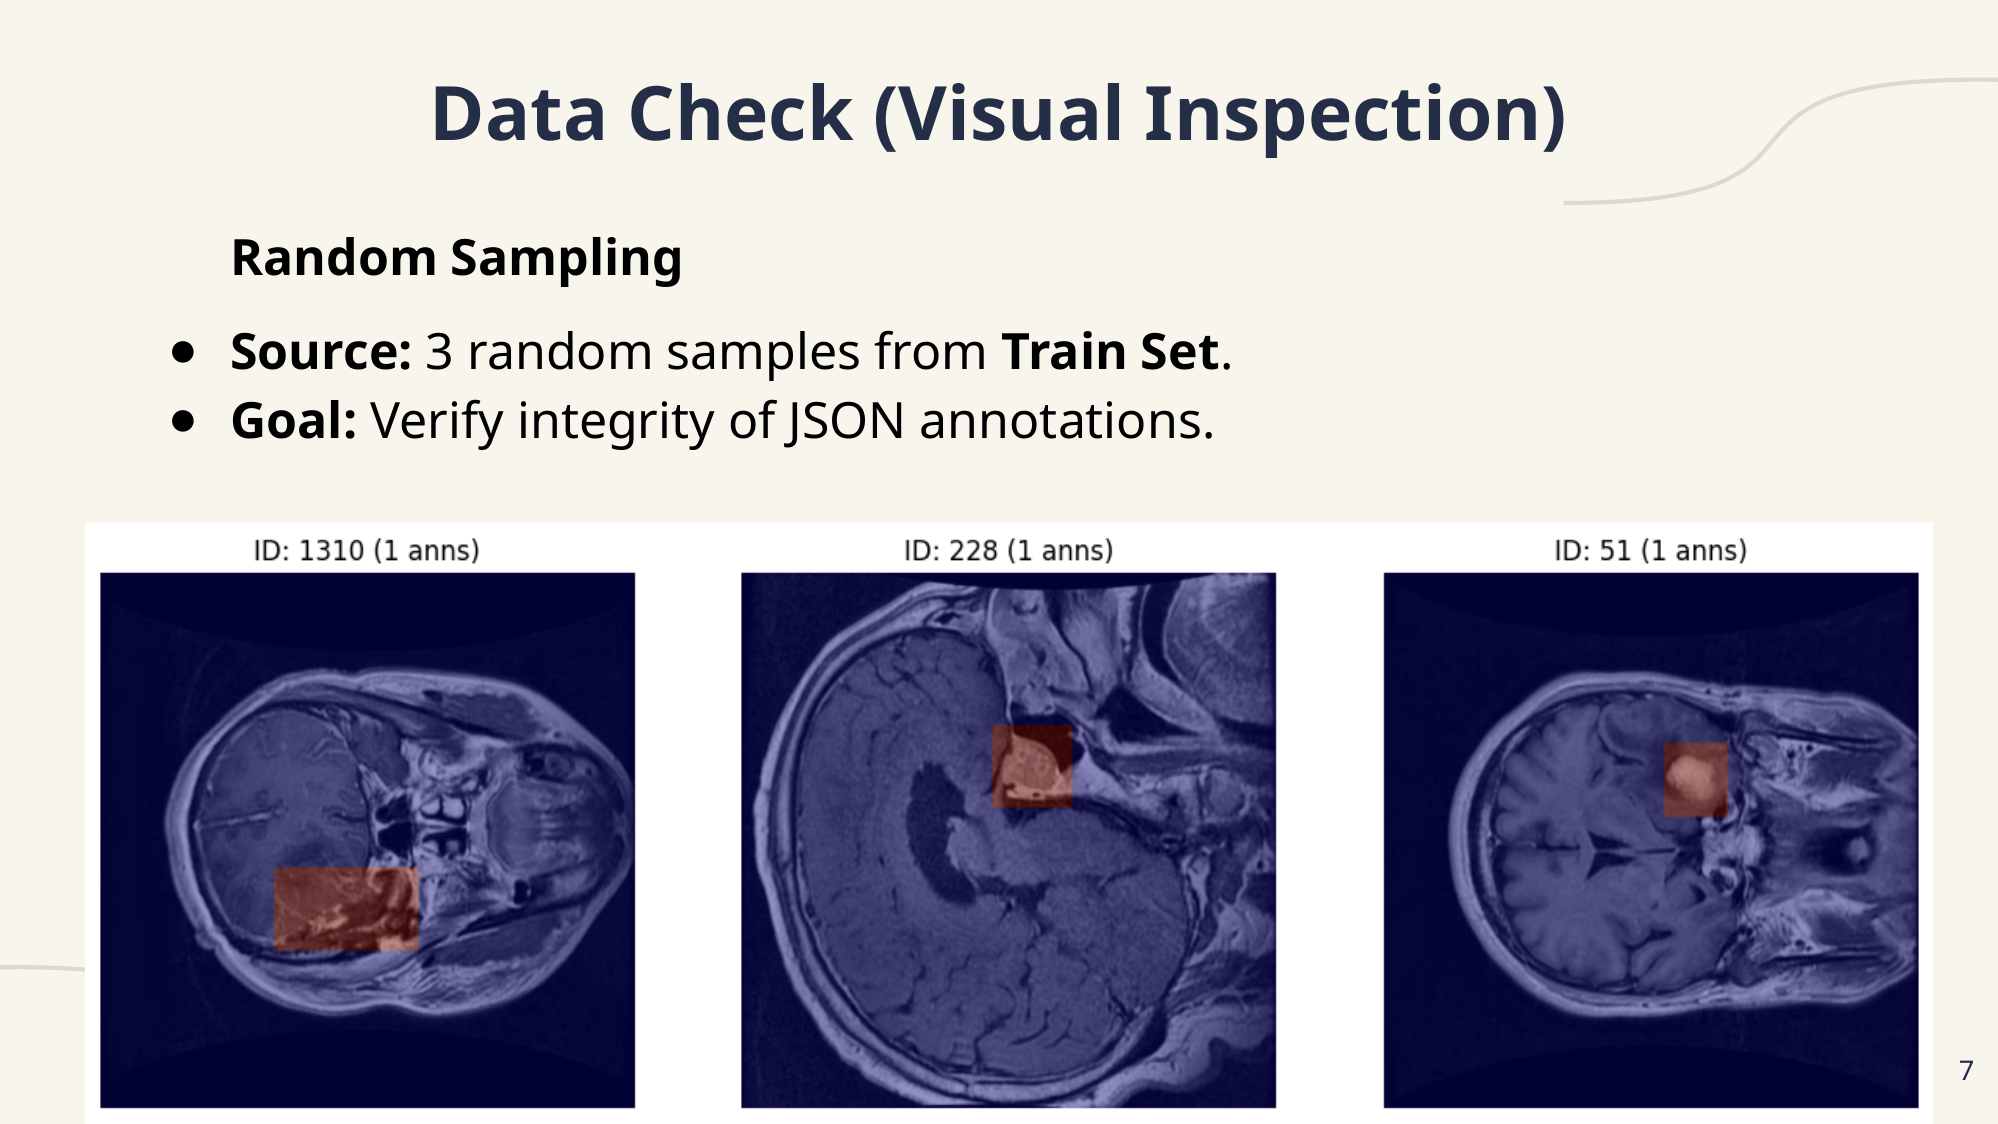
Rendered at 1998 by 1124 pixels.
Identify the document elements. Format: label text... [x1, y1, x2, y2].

title Data Check (Visual Inspection) [157, 0, 1841, 210]
slide_number ‹#› [1940, 1037, 1990, 1124]
picture [85, 523, 1933, 1124]
text_box Random Sampling Source: 3 random samples from Train Set. Goal: Verify integrity of JSON annotations. [140, 210, 1910, 477]
